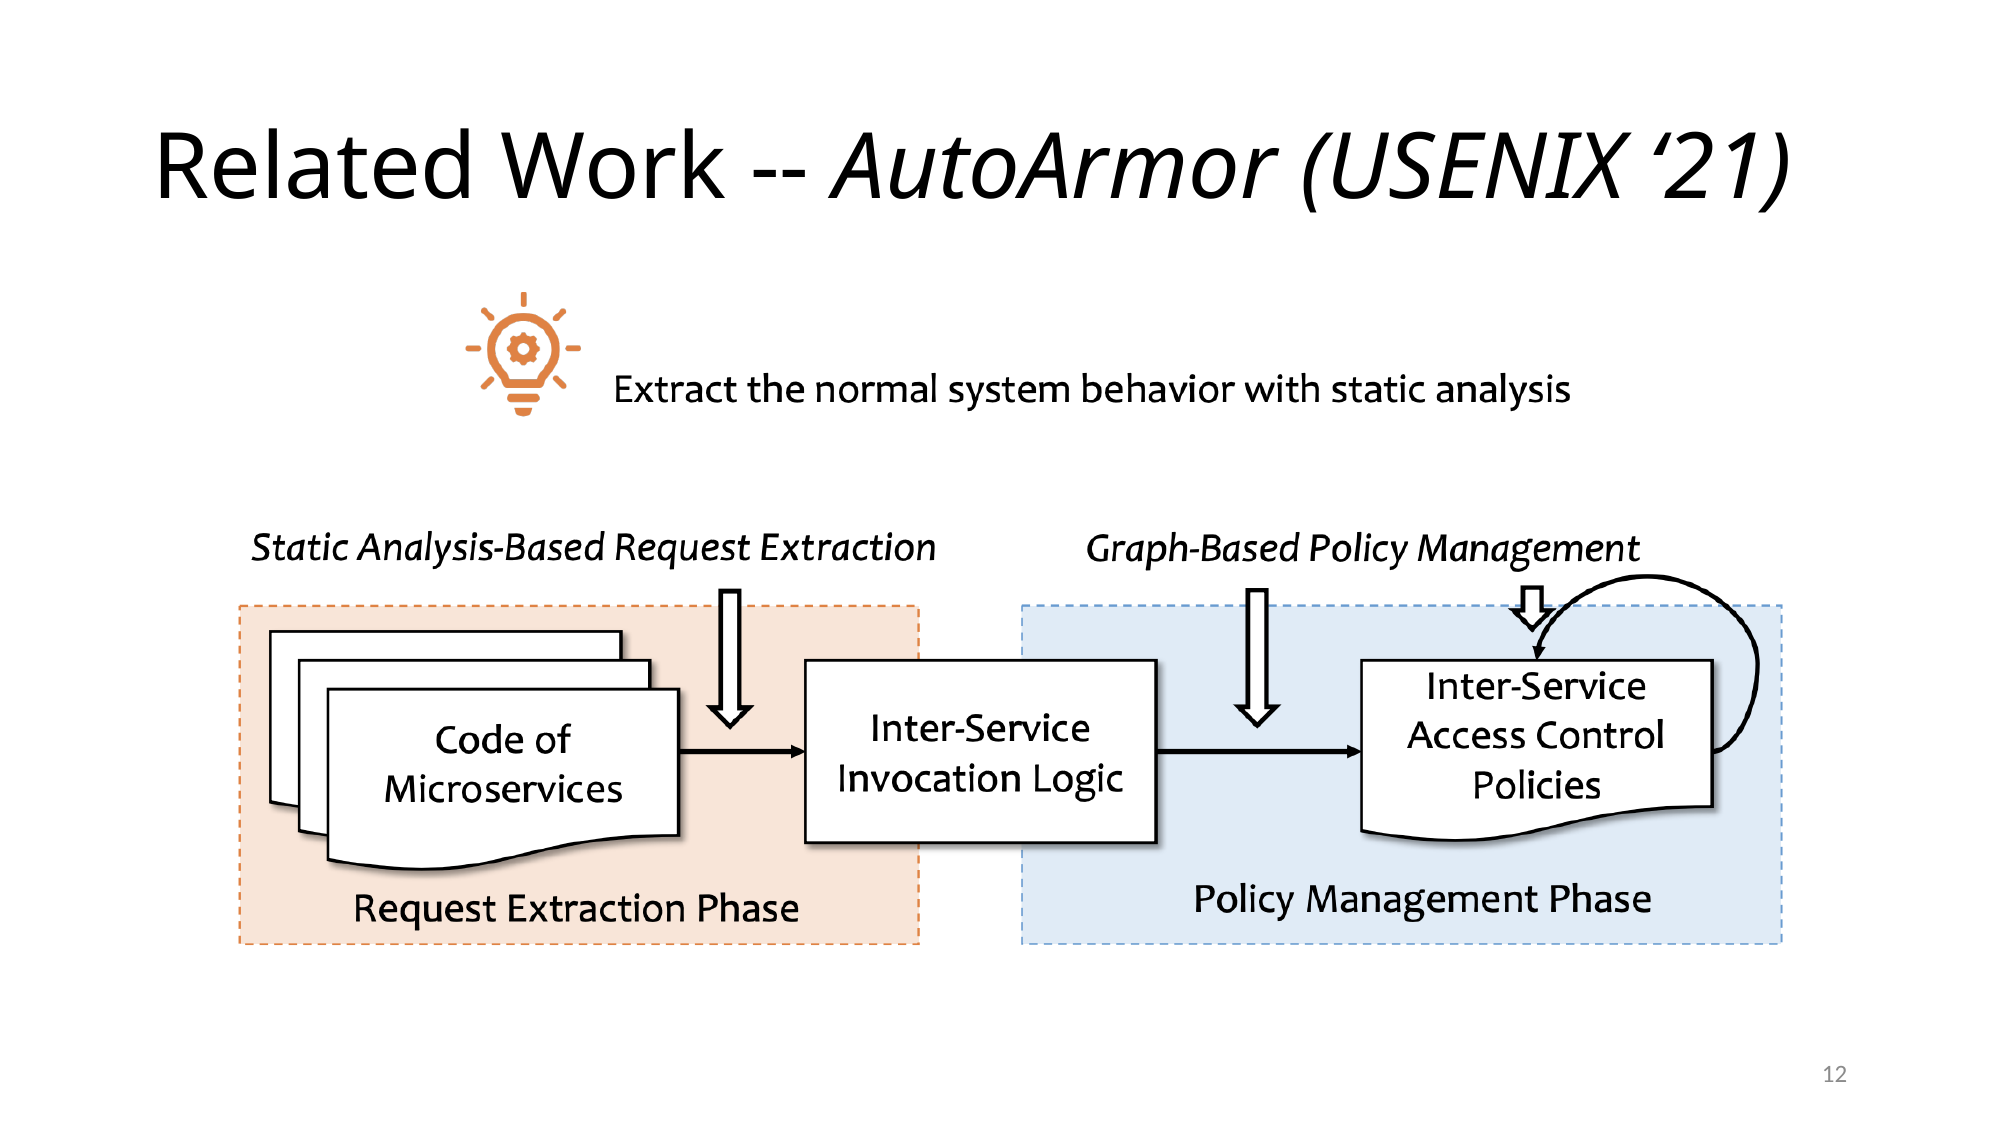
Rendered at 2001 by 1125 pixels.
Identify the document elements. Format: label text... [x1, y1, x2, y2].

title Related Work -- AutoArmor (USENIX ‘21) [137, 59, 1863, 278]
slide_number 12 [1412, 1042, 1863, 1103]
picture [198, 292, 1802, 965]
